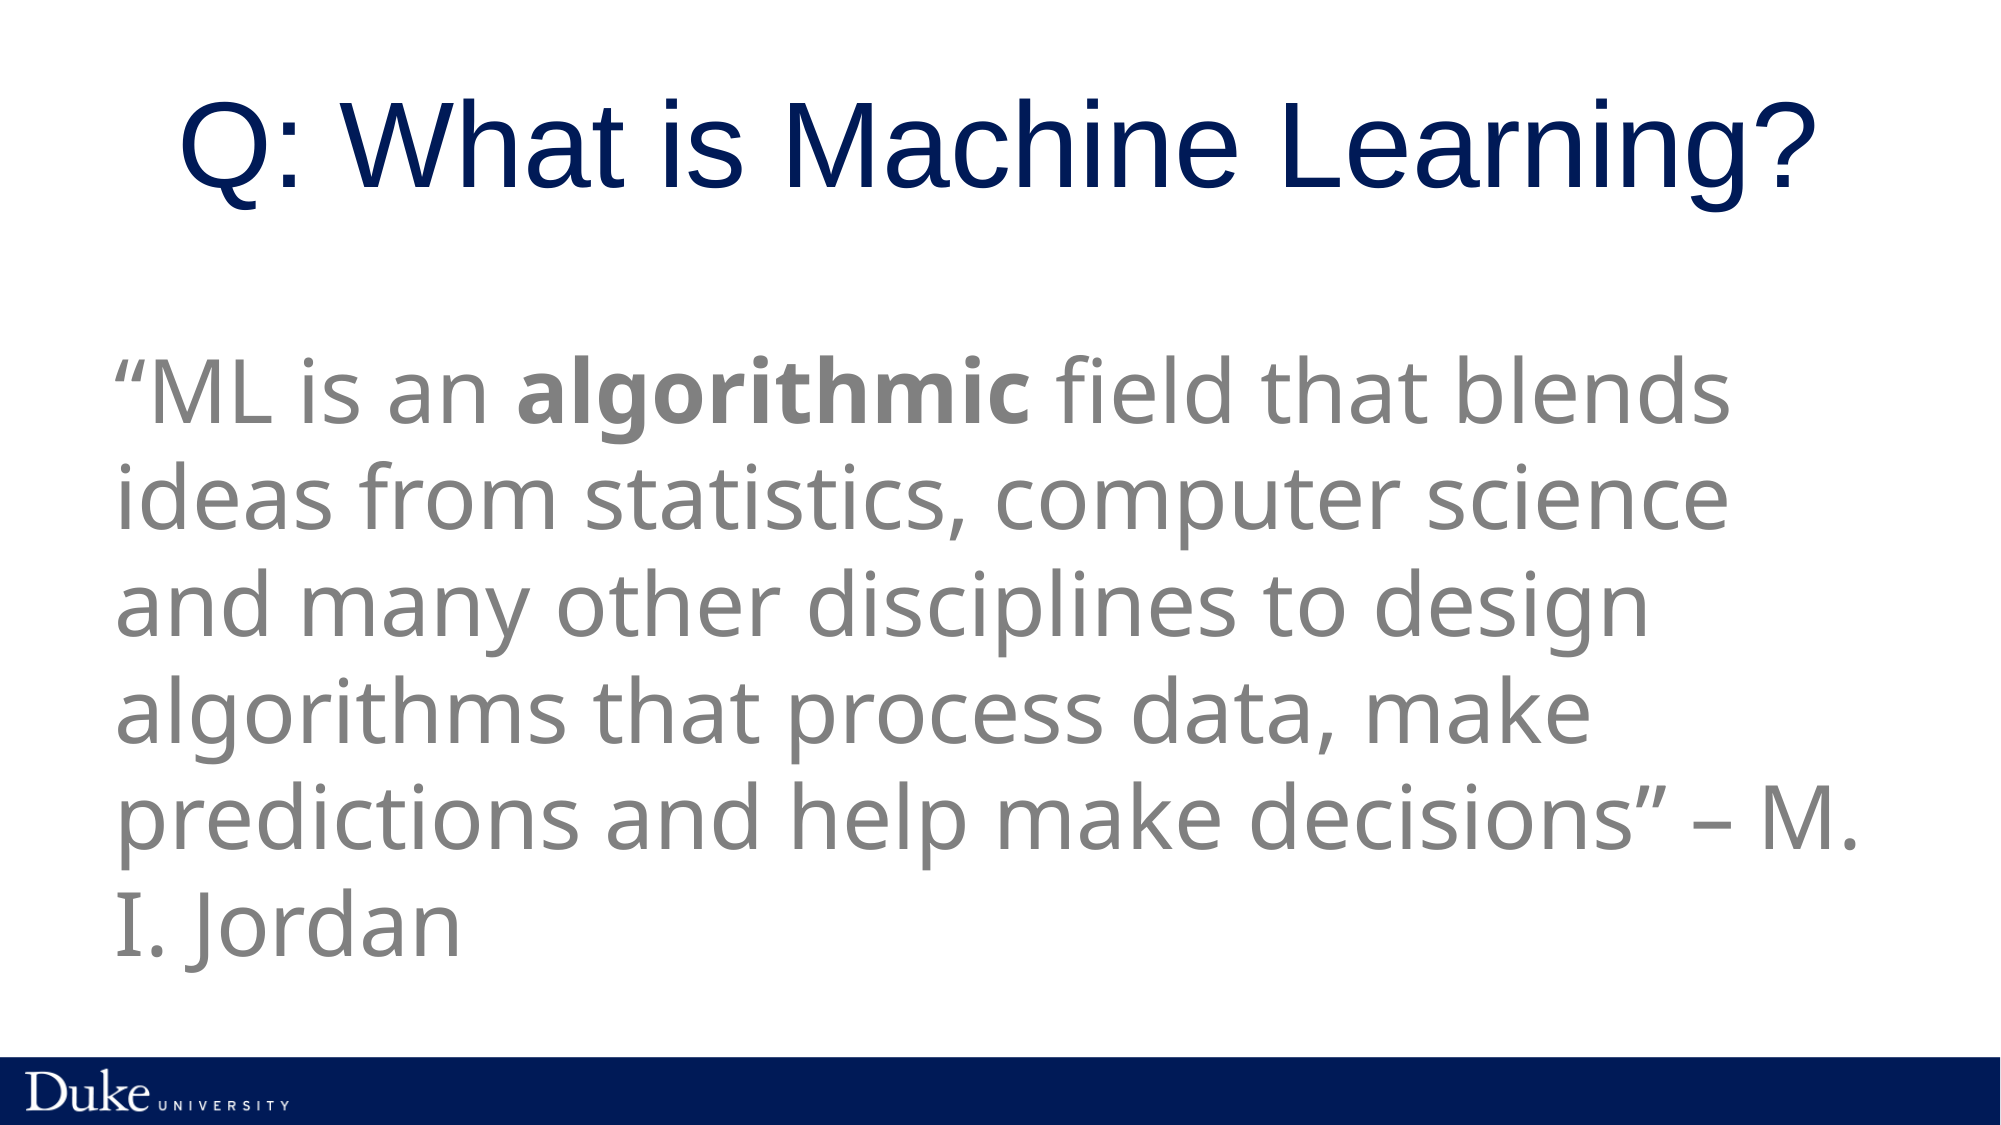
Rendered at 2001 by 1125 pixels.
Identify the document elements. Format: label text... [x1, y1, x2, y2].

list “ML is an algorithmic field that blends ideas from statistics, computer science and many other disciplines to design algorithms that process data, make predictions and help make decisions” – M. I. Jordan [99, 326, 1900, 1005]
title Q: What is Machine Learning? [99, 45, 1900, 233]
picture [0, 0, 2001, 1125]
